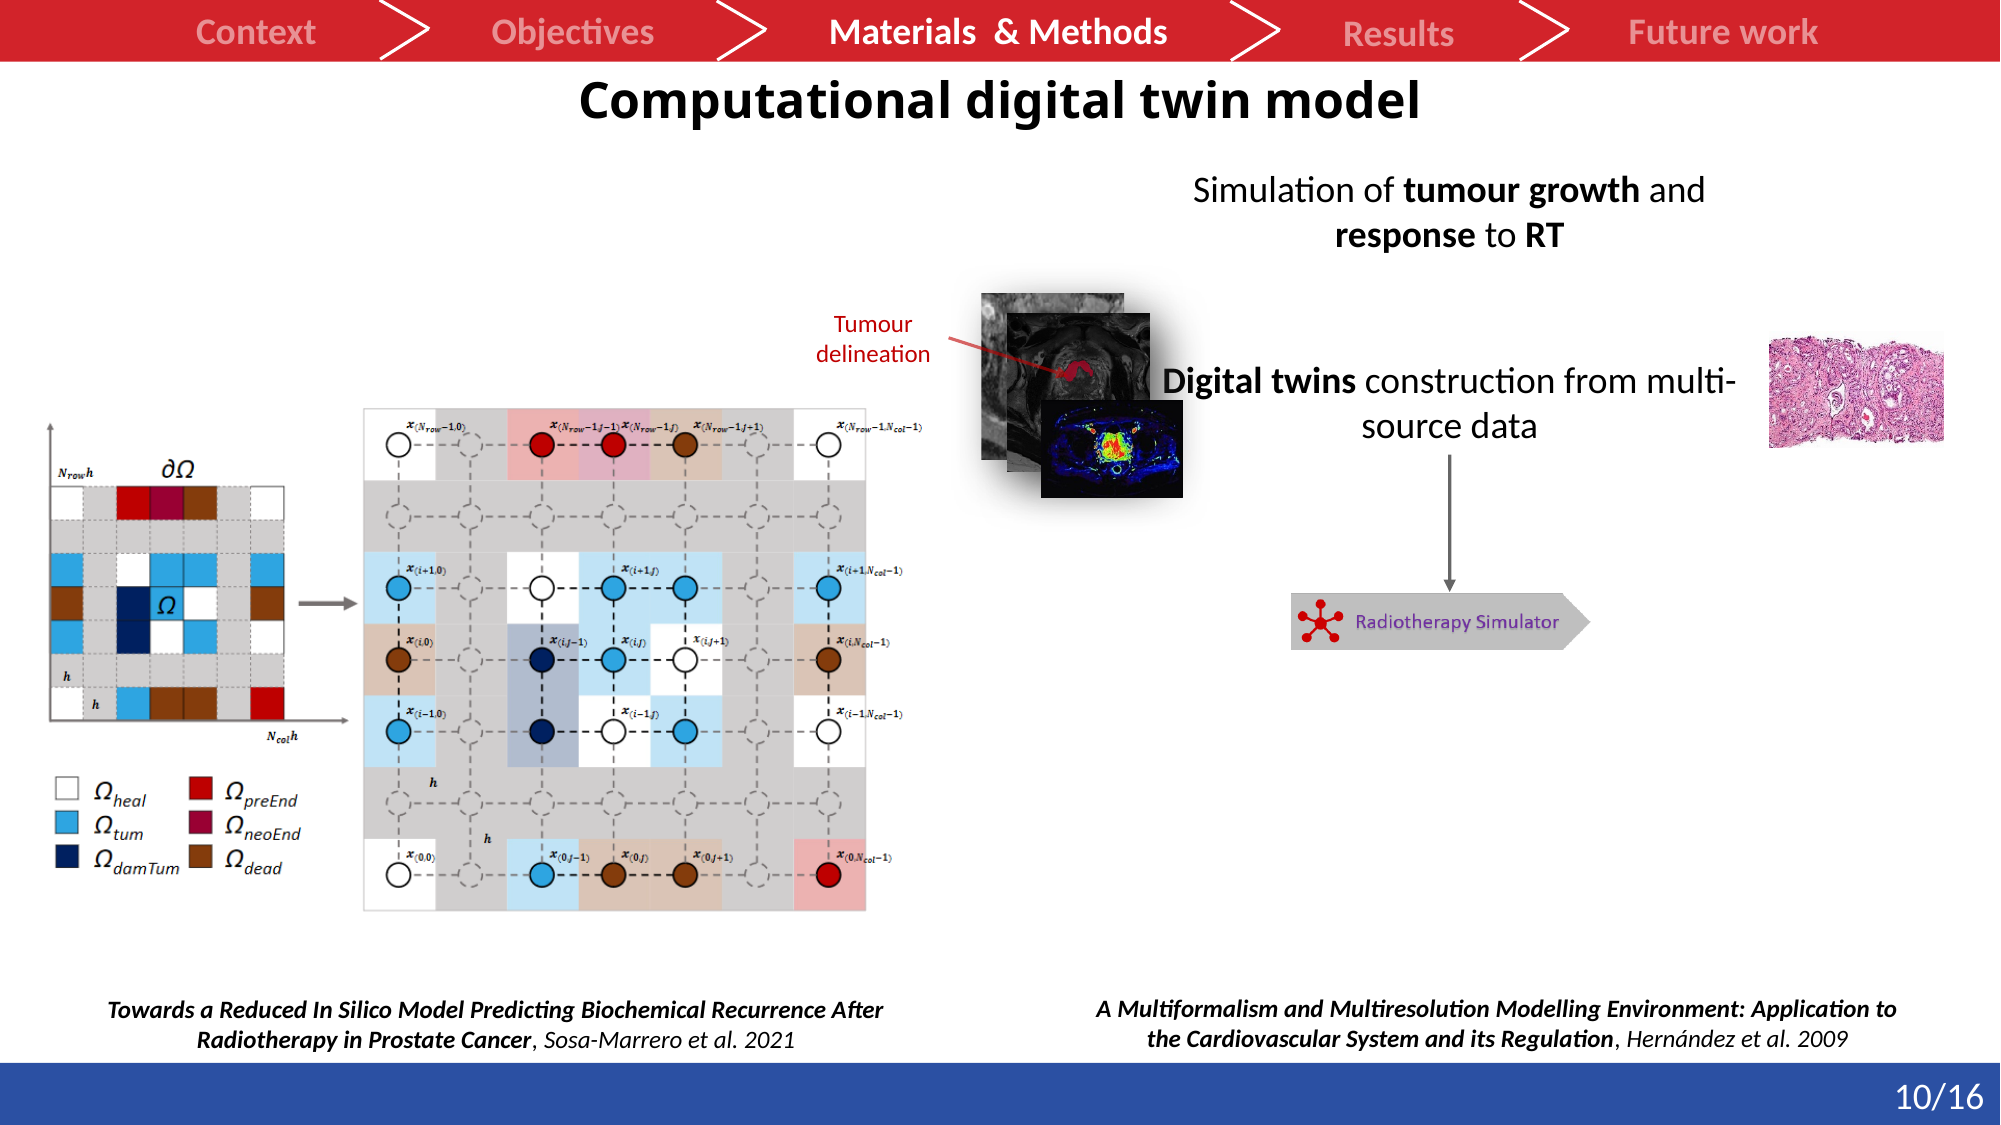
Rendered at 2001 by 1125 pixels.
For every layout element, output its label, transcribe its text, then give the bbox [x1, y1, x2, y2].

text_box Computational digital twin model [444, 61, 1556, 137]
text_box [767, 0, 1230, 61]
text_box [1519, 0, 1570, 61]
text_box Towards a Reduced In Silico Model Predicting Biochemical Recurrence After Radiotherapy in Prostate Cancer, Sosa-Marrero et al. 2021 [84, 985, 908, 1061]
picture [14, 400, 949, 921]
text_box Results [1322, 1, 1476, 61]
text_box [379, 0, 430, 60]
text_box Digital twins construction from multi-source data [1196, 348, 1767, 454]
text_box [1230, 1, 1281, 61]
text_box Simulation of tumour growth and response to RT [1113, 157, 1787, 263]
text_box [0, 0, 716, 63]
text_box [0, 1062, 2000, 1125]
picture [1769, 331, 1944, 448]
picture [1291, 591, 1609, 650]
text_box [1233, 0, 1519, 61]
text_box Tumour delineation [798, 300, 949, 376]
text_box Future work [1613, 0, 1834, 60]
text_box Materials & Methods [811, 0, 1186, 60]
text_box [716, 0, 767, 61]
picture [981, 292, 1183, 498]
text_box Context [178, 0, 335, 60]
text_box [948, 338, 1069, 377]
text_box Objectives [473, 0, 673, 60]
text_box A Multiformalism and Multiresolution Modelling Environment: Application to the Cardiovascular System and its Regulation, Hernández et al. 2009 [1080, 985, 1915, 1061]
text_box 10/16 [1878, 1064, 2000, 1125]
text_box [1556, 0, 2000, 63]
